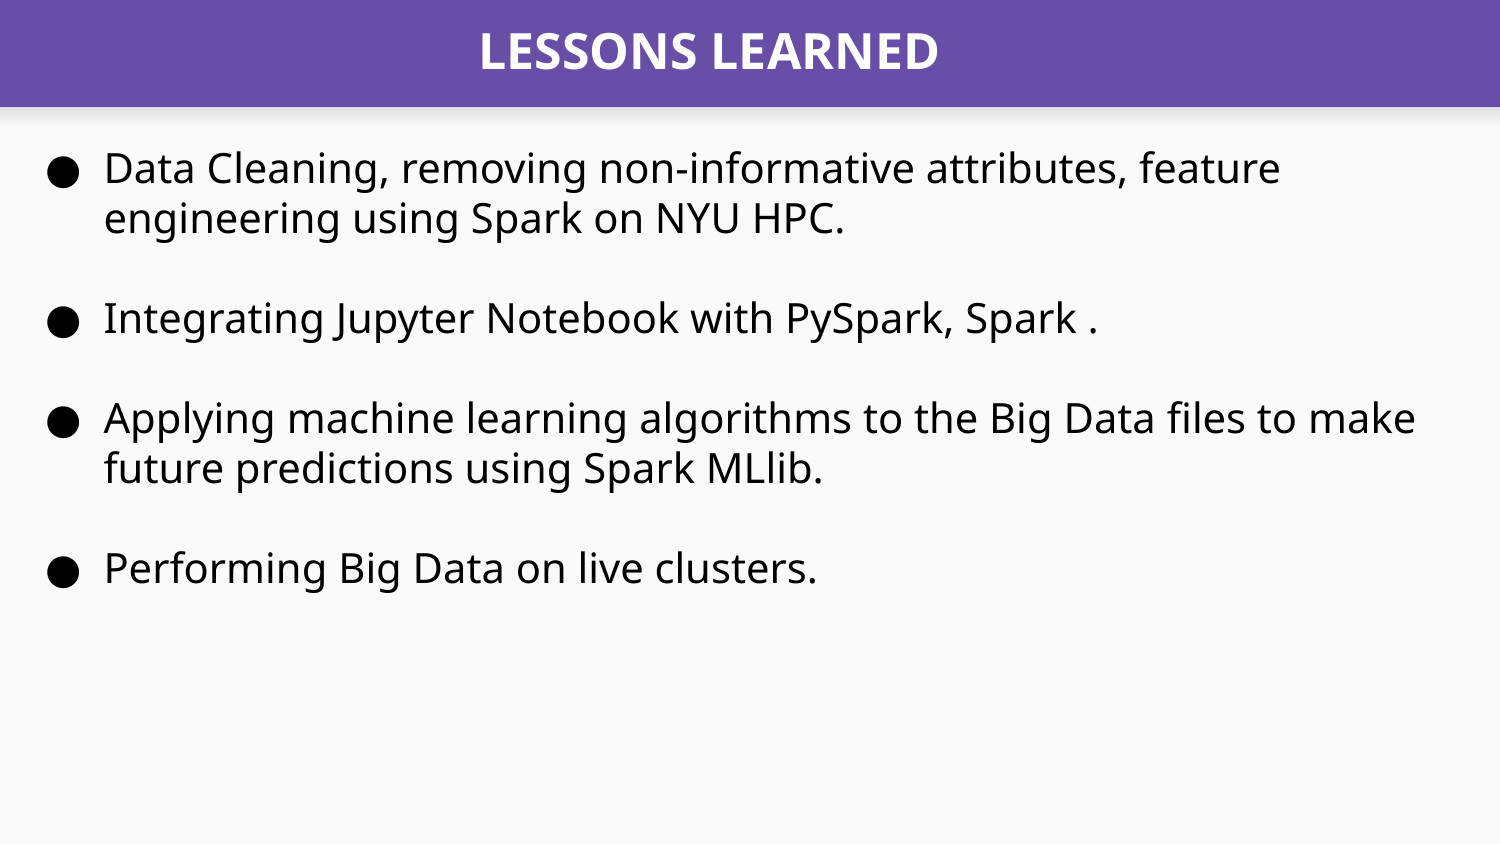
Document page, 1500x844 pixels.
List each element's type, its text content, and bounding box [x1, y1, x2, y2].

text_box Data Cleaning, removing non-informative attributes, feature engineering using Spark on NYU HPC. Integrating Jupyter Notebook with PySpark, Spark . Applying machine learning algorithms to the Big Data files to make future predictions using Spark MLlib. Performing Big Data on live clusters. [13, 127, 1487, 828]
title LESSONS LEARNED [0, 0, 1434, 99]
